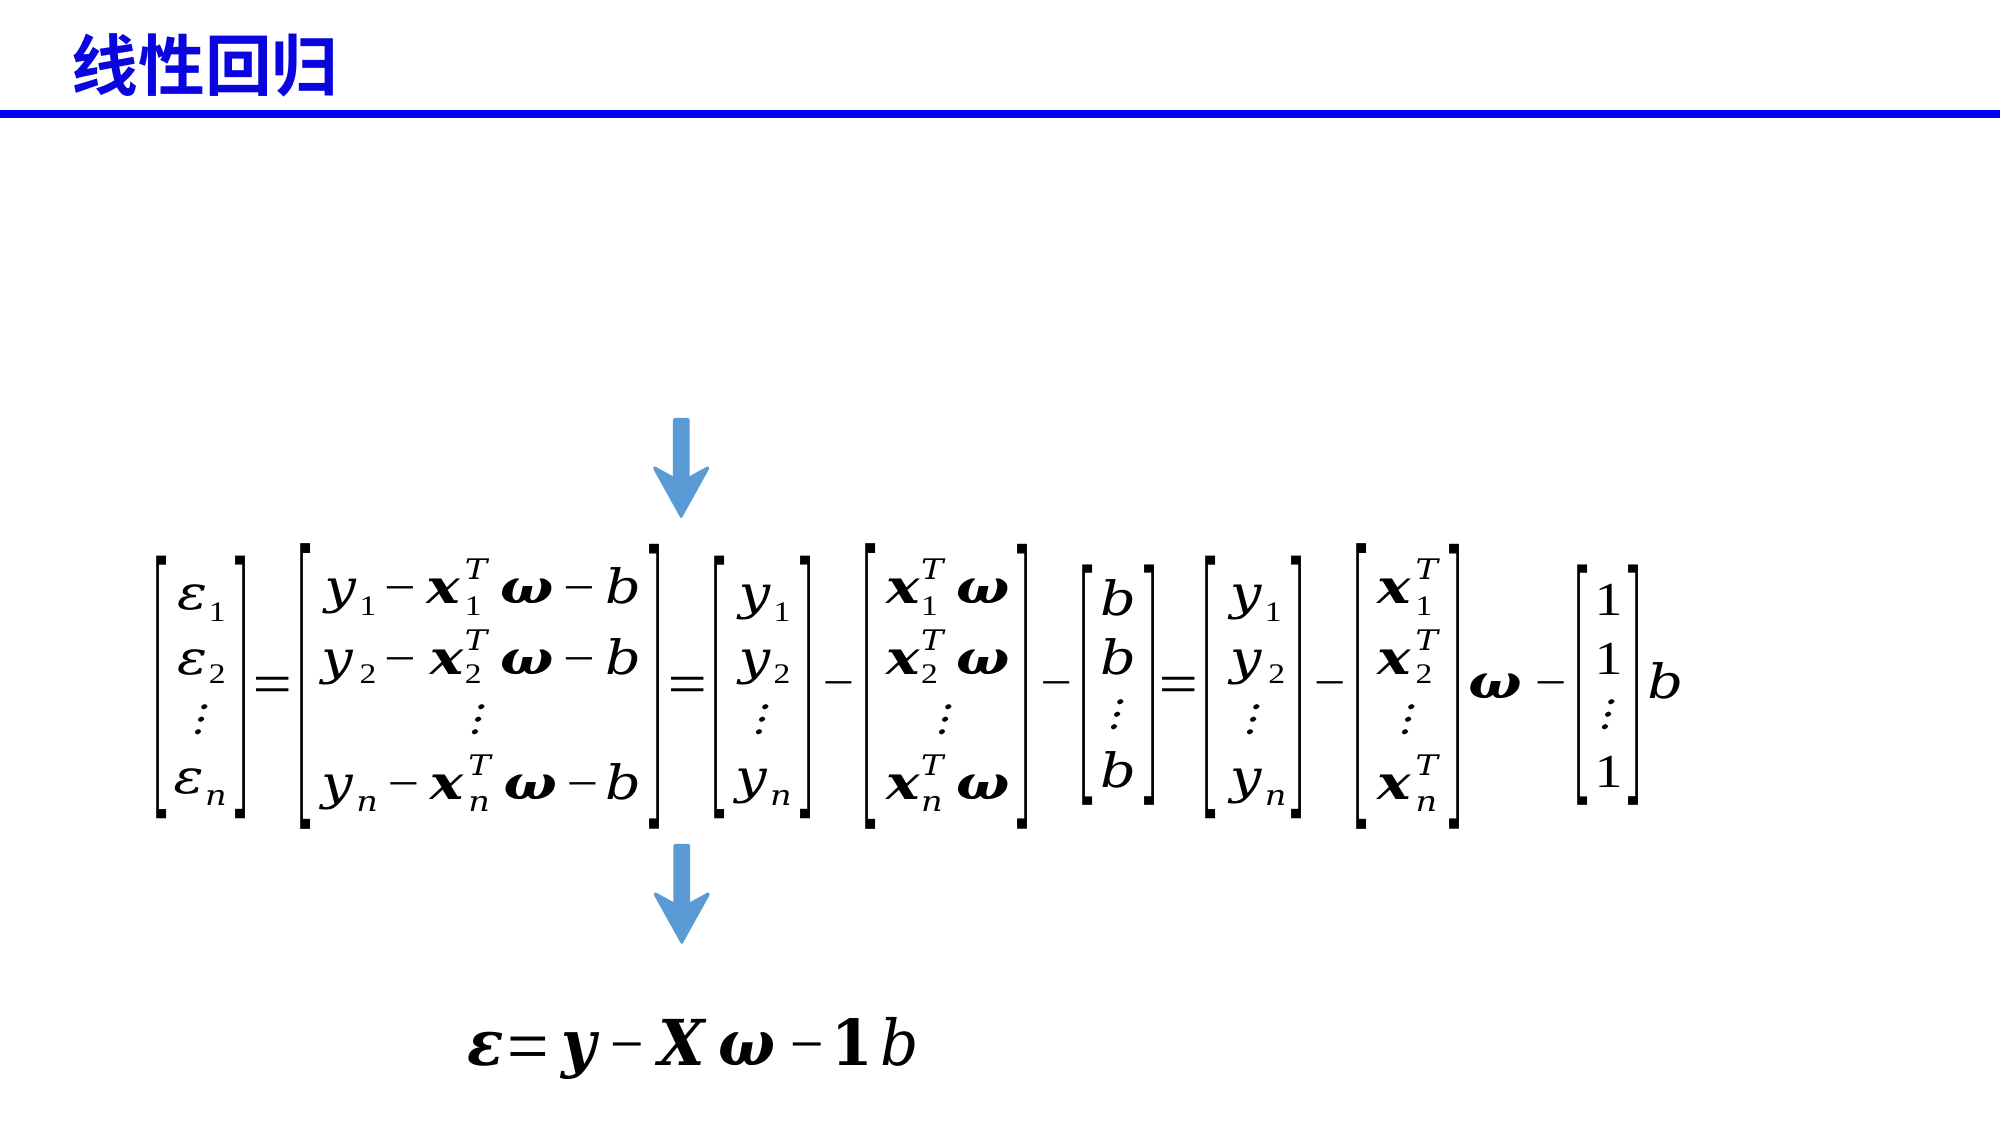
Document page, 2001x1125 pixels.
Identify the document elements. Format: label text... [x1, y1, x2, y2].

text_box [652, 842, 711, 946]
text_box [652, 416, 710, 520]
text_box 线性回归 [56, 16, 1306, 110]
